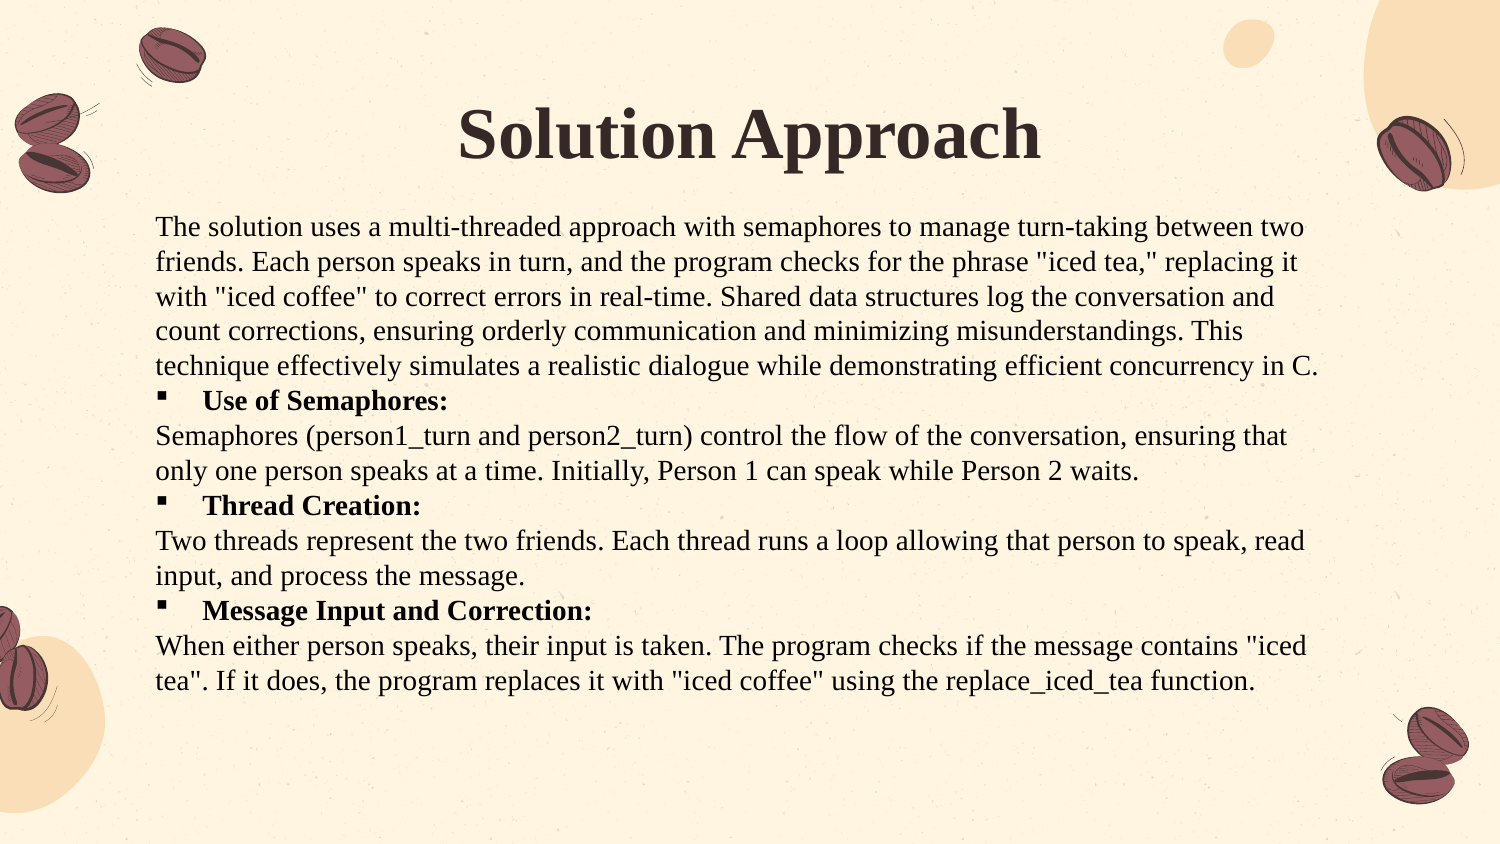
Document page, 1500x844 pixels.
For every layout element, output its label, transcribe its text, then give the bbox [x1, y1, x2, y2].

text_box The solution uses a multi-threaded approach with semaphores to manage turn-taking between two friends. Each person speaks in turn, and the program checks for the phrase "iced tea," replacing it with "iced coffee" to correct errors in real-time. Shared data structures log the conversation and count corrections, ensuring orderly communication and minimizing misunderstandings. This technique effectively simulates a realistic dialogue while demonstrating efficient concurrency in C. Use of Semaphores: Semaphores (person1_turn and person2_turn) control the flow of the conversation, ensuring that only one person speaks at a time. Initially, Person 1 can speak while Person 2 waits. Thread Creation: Two threads represent the two friends. Each thread runs a loop allowing that person to speak, read input, and process the message. Message Input and Correction: When either person speaks, their input is taken. The program checks if the message contains "iced tea". If it does, the program replaces it with "iced coffee" using the replace_iced_tea function. [140, 199, 1360, 739]
title Solution Approach [118, 72, 1382, 185]
picture [0, 0, 1500, 844]
